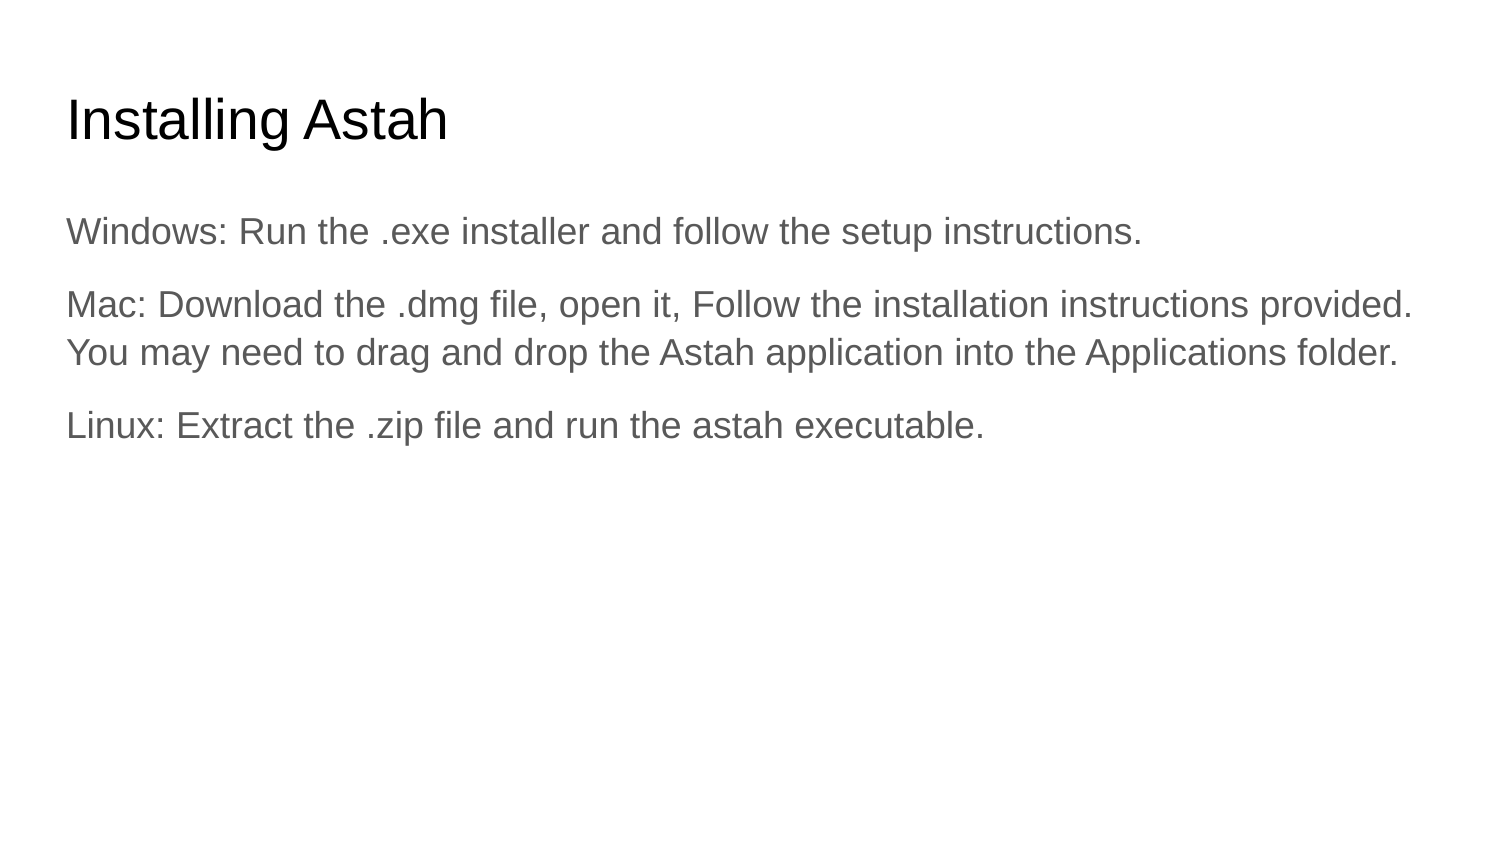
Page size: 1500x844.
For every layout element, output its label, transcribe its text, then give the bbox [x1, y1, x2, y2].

list Windows: Run the .exe installer and follow the setup instructions. Mac: Download the .dmg file, open it, Follow the installation instructions provided. You may need to drag and drop the Astah application into the Applications folder. Linux: Extract the .zip file and run the astah executable. [51, 189, 1449, 750]
title Installing Astah [51, 72, 1449, 167]
